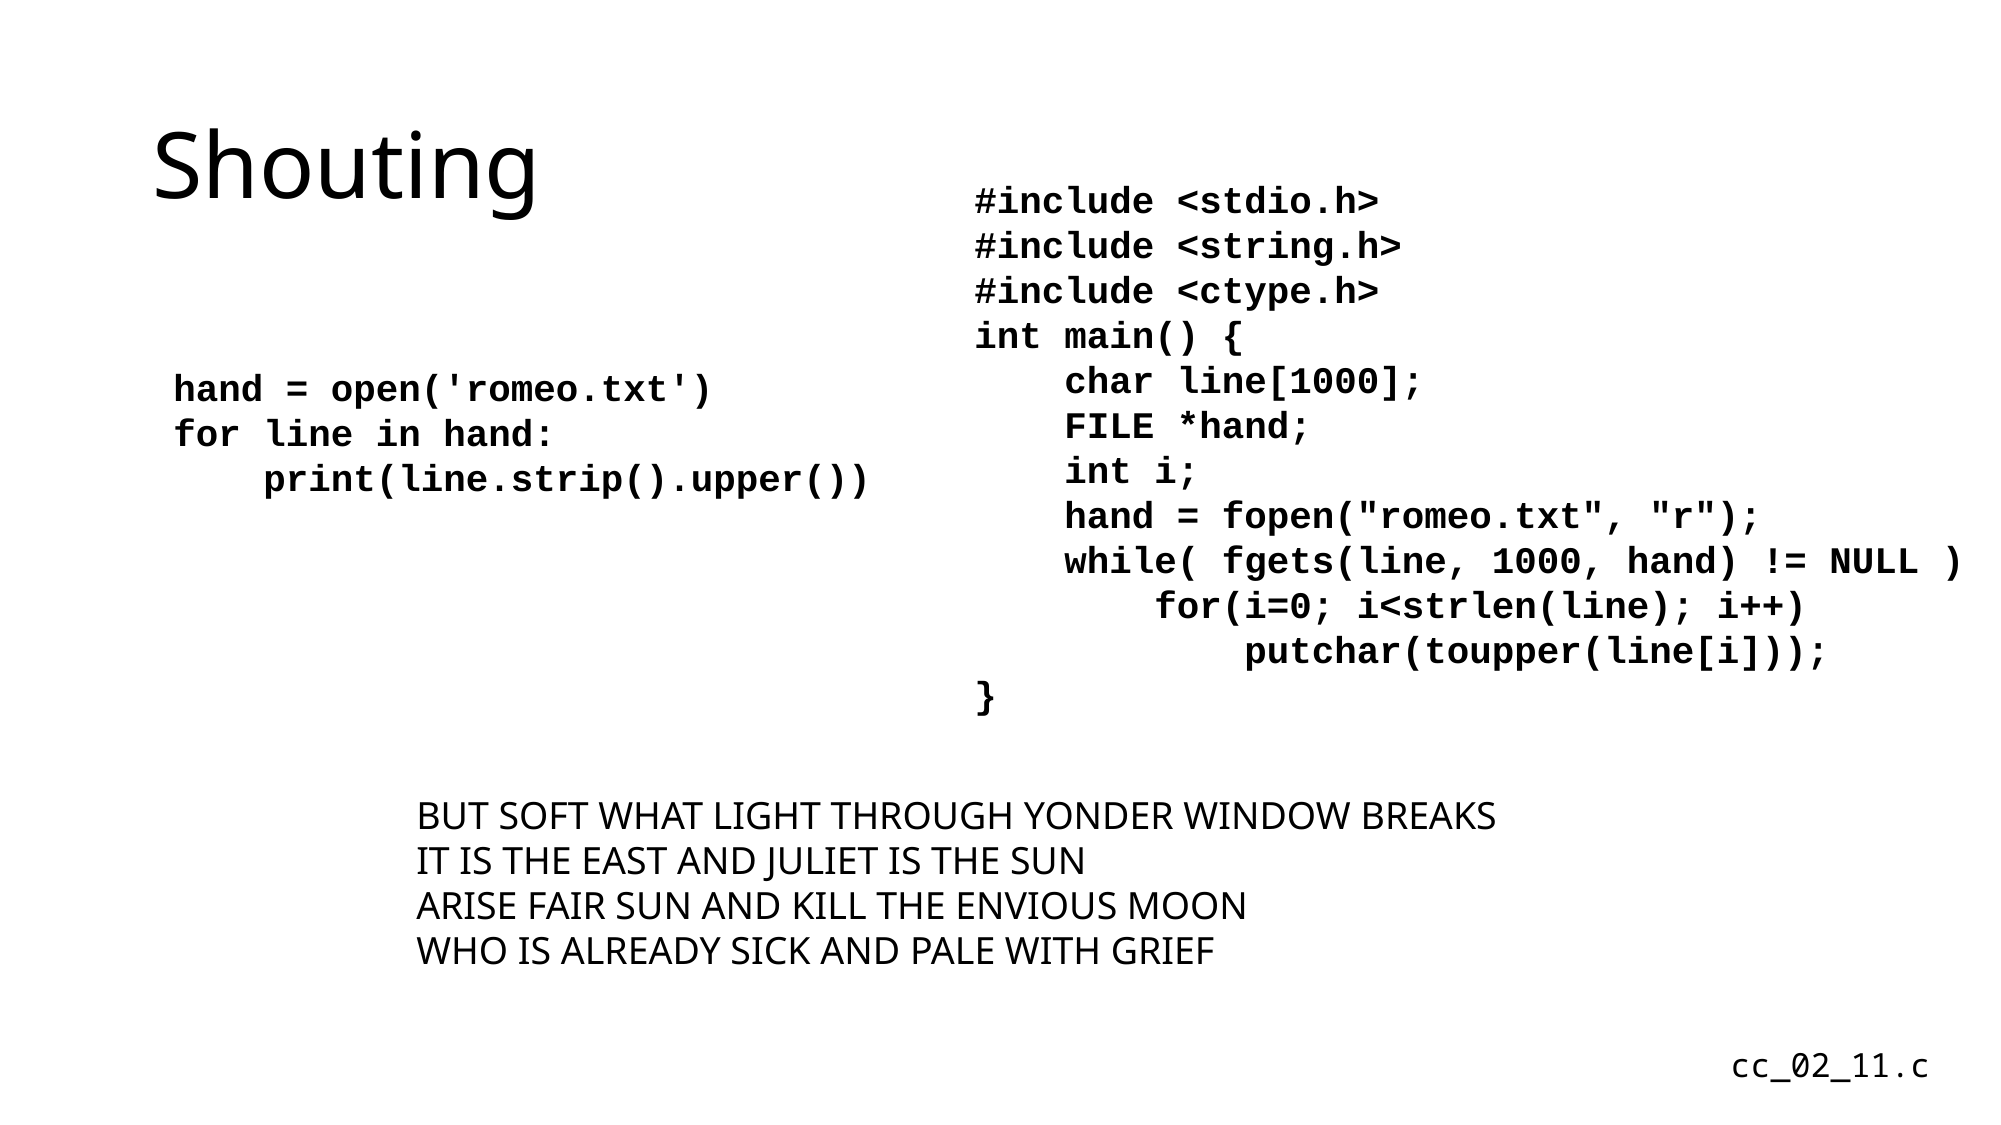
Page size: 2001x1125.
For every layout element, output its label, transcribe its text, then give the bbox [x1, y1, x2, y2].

text_box #include <stdio.h> #include <string.h> #include <ctype.h> int main() { char line[1000]; FILE *hand; int i; hand = fopen("romeo.txt", "r"); while( fgets(line, 1000, hand) != NULL ) for(i=0; i<strlen(line); i++) putchar(toupper(line[i])); } [959, 168, 1980, 724]
text_box cc_02_11.c [1715, 1037, 1979, 1092]
title Shouting [137, 59, 1863, 278]
text_box BUT SOFT WHAT LIGHT THROUGH YONDER WINDOW BREAKS IT IS THE EAST AND JULIET IS THE SUN ARISE FAIR SUN AND KILL THE ENVIOUS MOON WHO IS ALREADY SICK AND PALE WITH GRIEF [401, 784, 1513, 980]
text_box hand = open('romeo.txt') for line in hand: print(line.strip().upper()) [158, 356, 886, 507]
